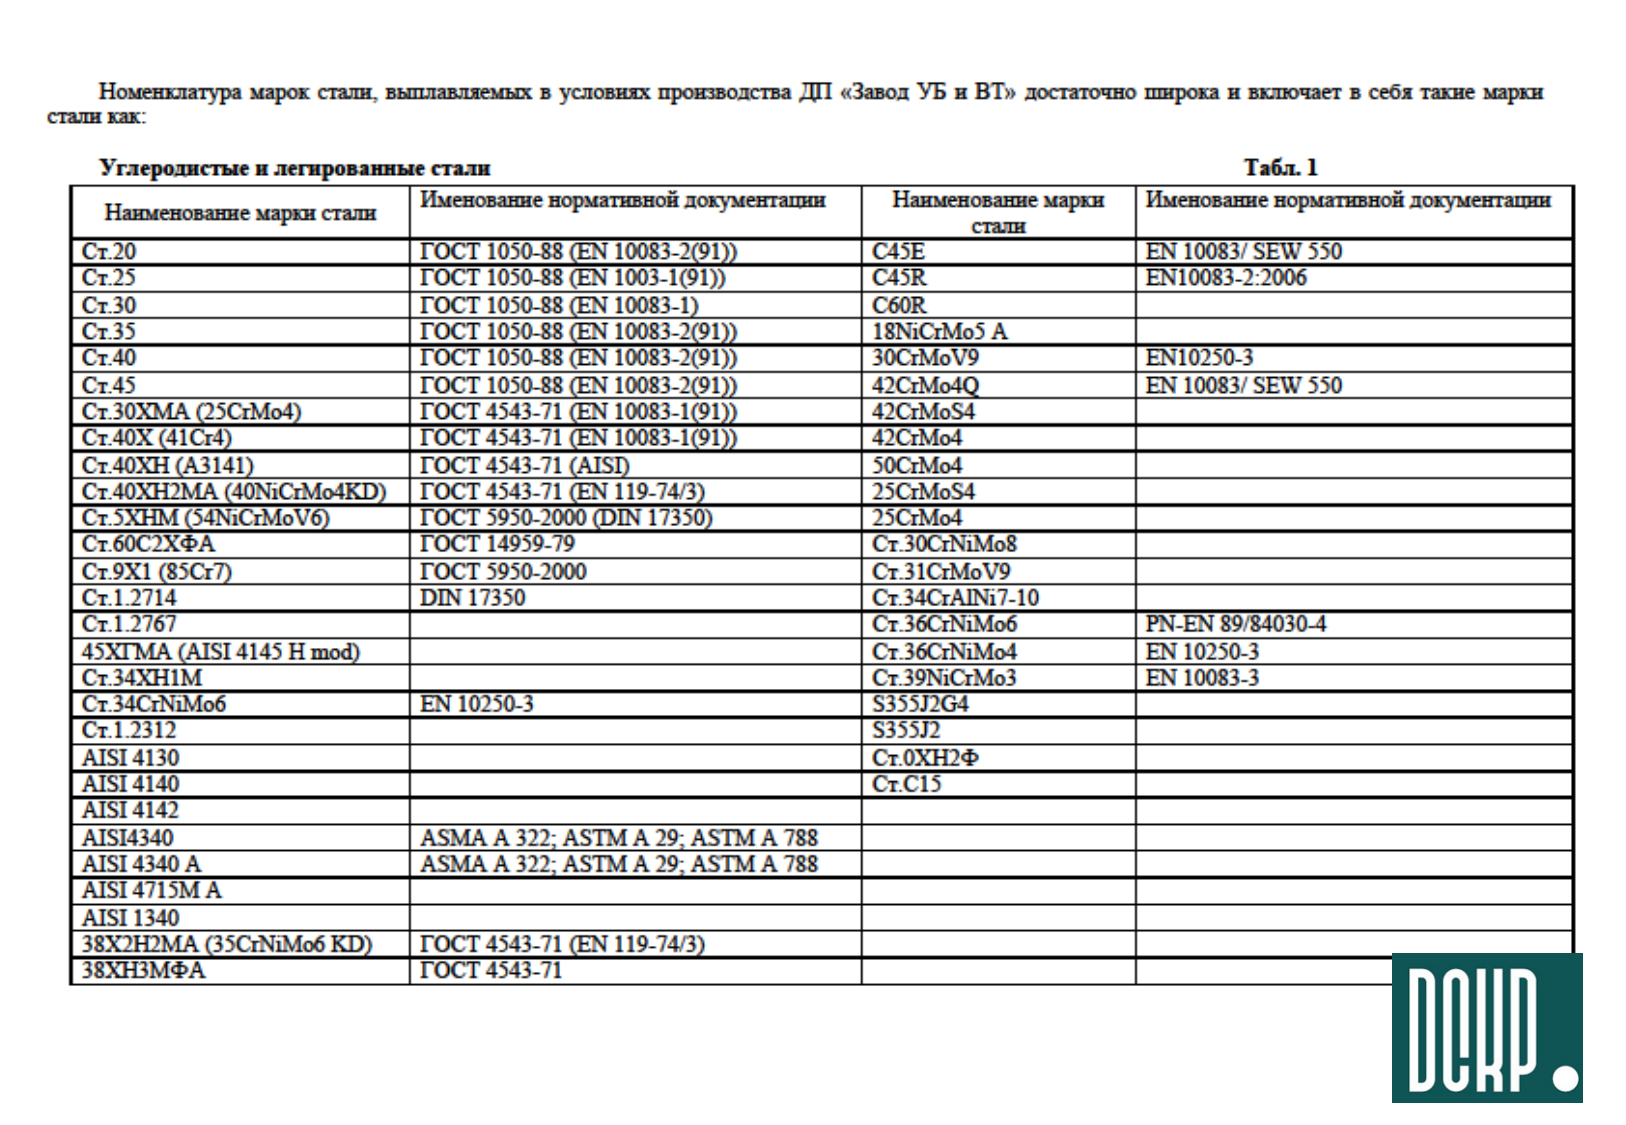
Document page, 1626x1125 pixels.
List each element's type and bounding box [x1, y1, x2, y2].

picture [1392, 953, 1583, 1103]
text_box [0, 0, 1625, 1107]
